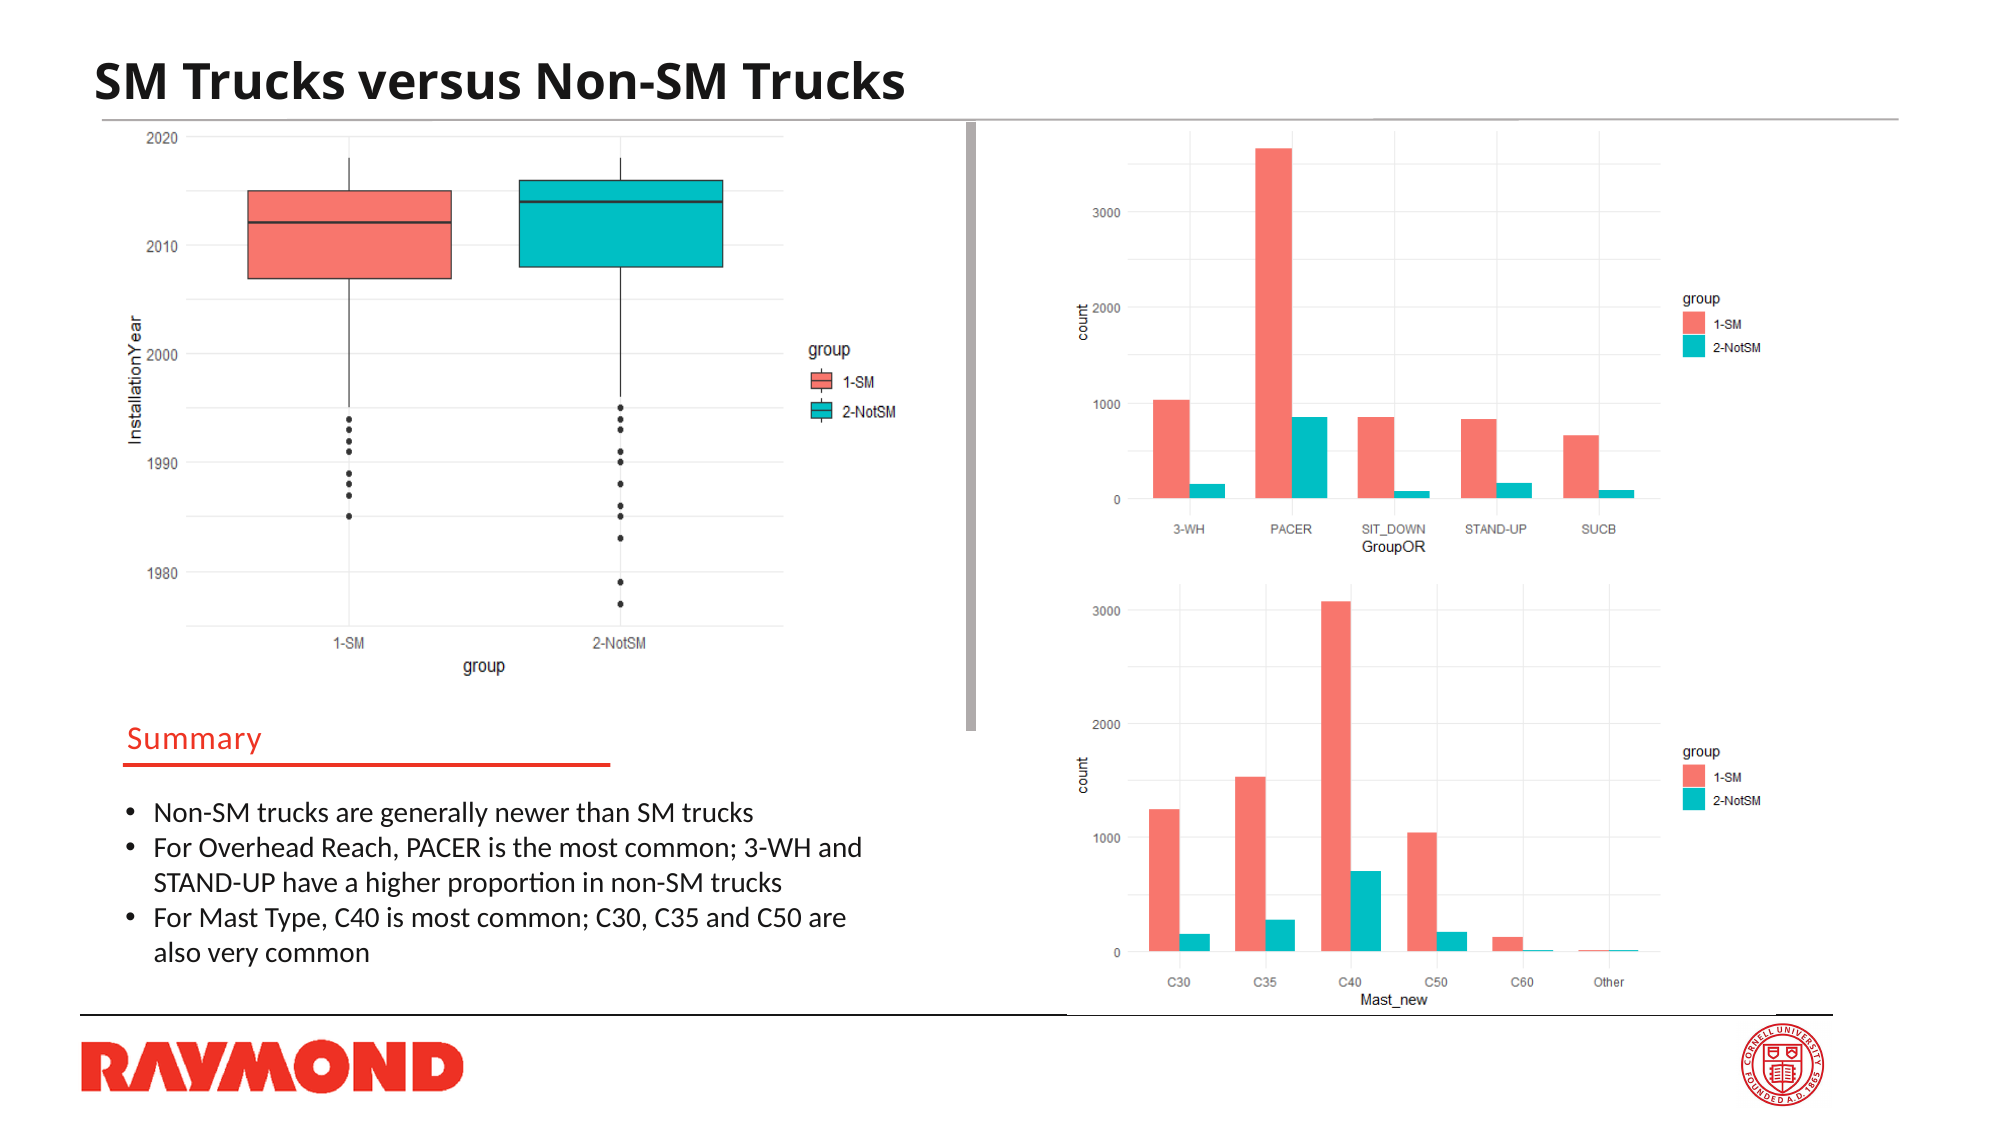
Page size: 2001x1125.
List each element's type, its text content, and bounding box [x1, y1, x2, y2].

picture [1067, 124, 1776, 562]
title SM Trucks versus Non-SM Trucks [79, 24, 1580, 143]
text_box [110, 709, 914, 979]
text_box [67, 1014, 1834, 1108]
picture [117, 127, 913, 685]
picture [1067, 577, 1776, 1015]
